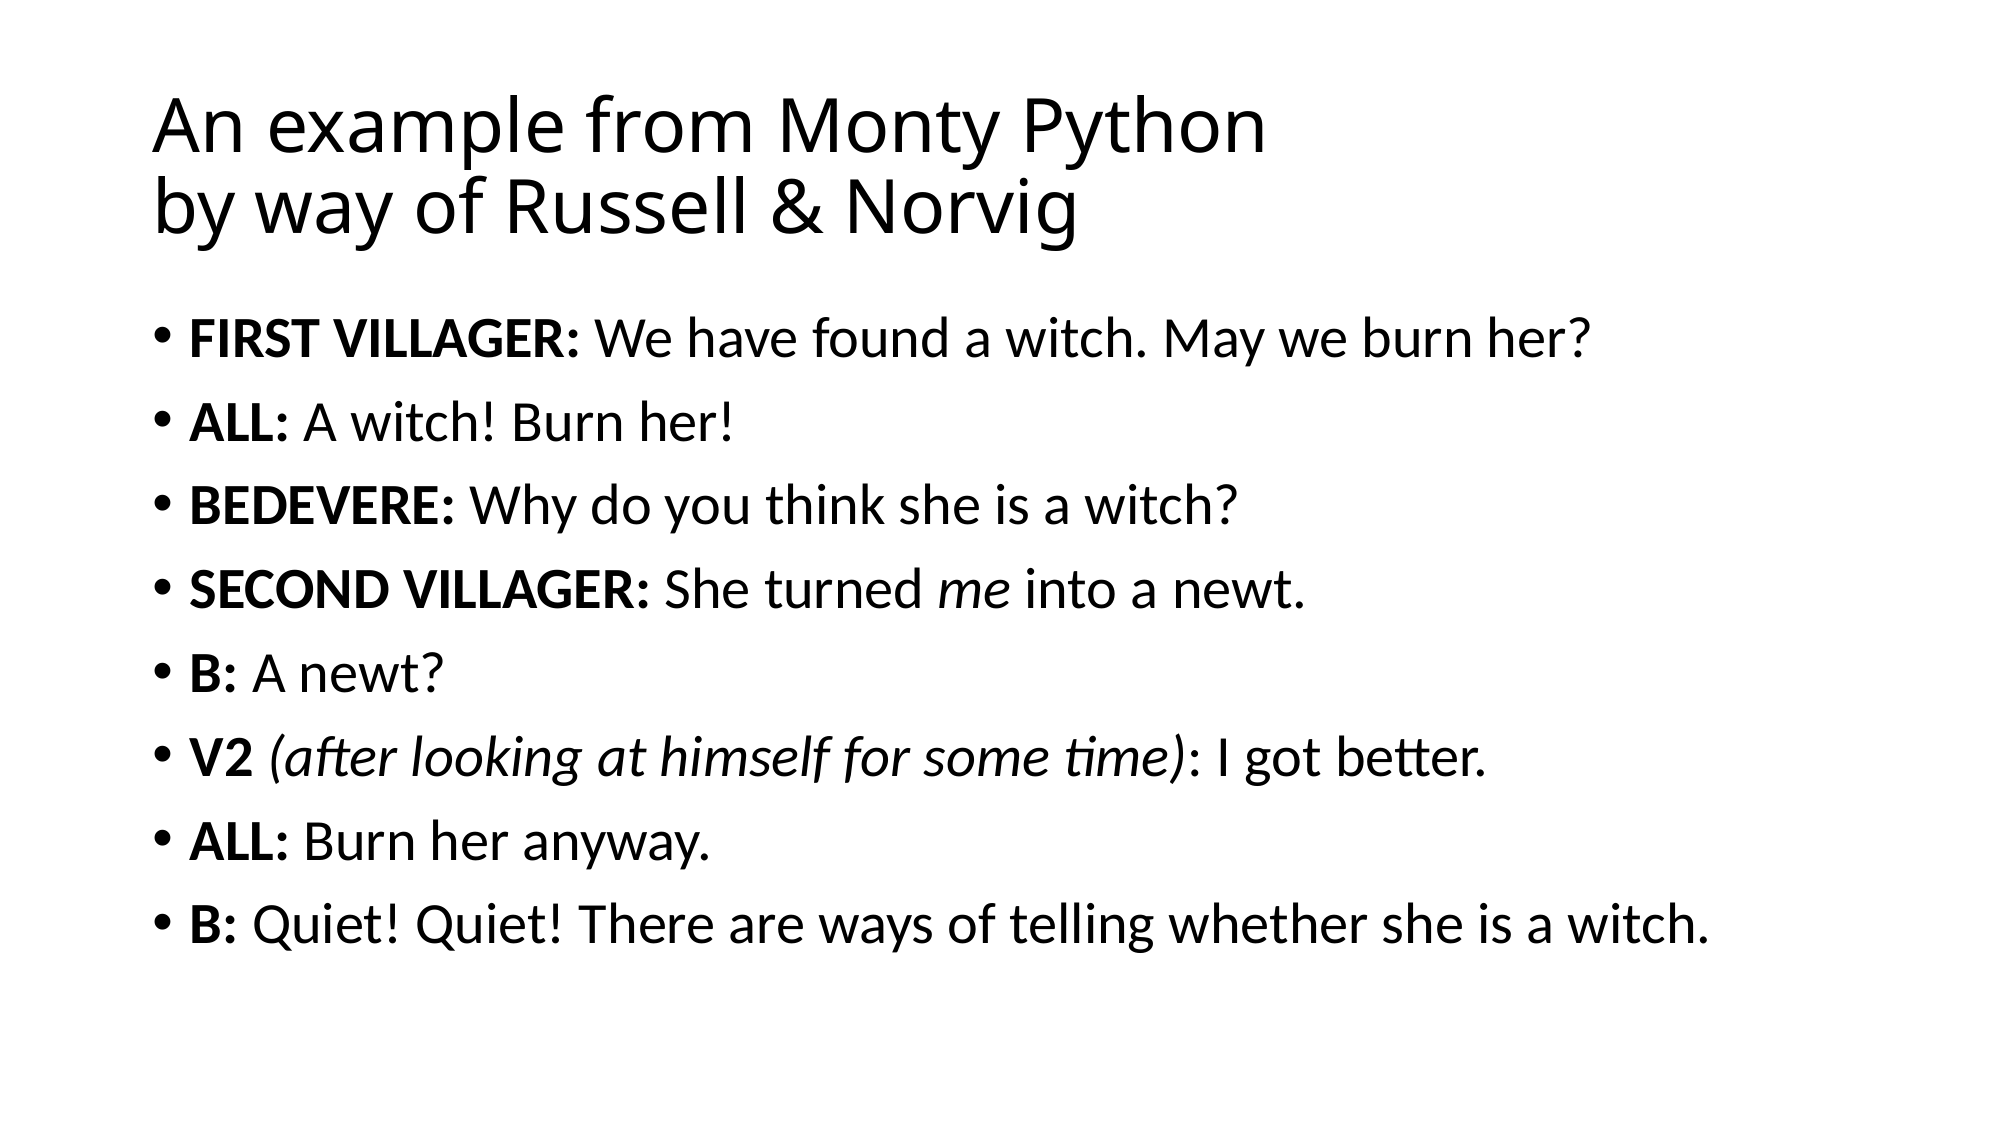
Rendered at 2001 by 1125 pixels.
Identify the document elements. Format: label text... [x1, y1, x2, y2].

list FIRST VILLAGER: We have found a witch. May we burn her? ALL: A witch! Burn her! BEDEVERE: Why do you think she is a witch? SECOND VILLAGER: She turned me into a newt. B: A newt? V2 (after looking at himself for some time): I got better. ALL: Burn her anyway. B: Quiet! Quiet! There are ways of telling whether she is a witch. [137, 299, 1863, 1014]
title An example from Monty Python by way of Russell & Norvig [137, 59, 1863, 278]
